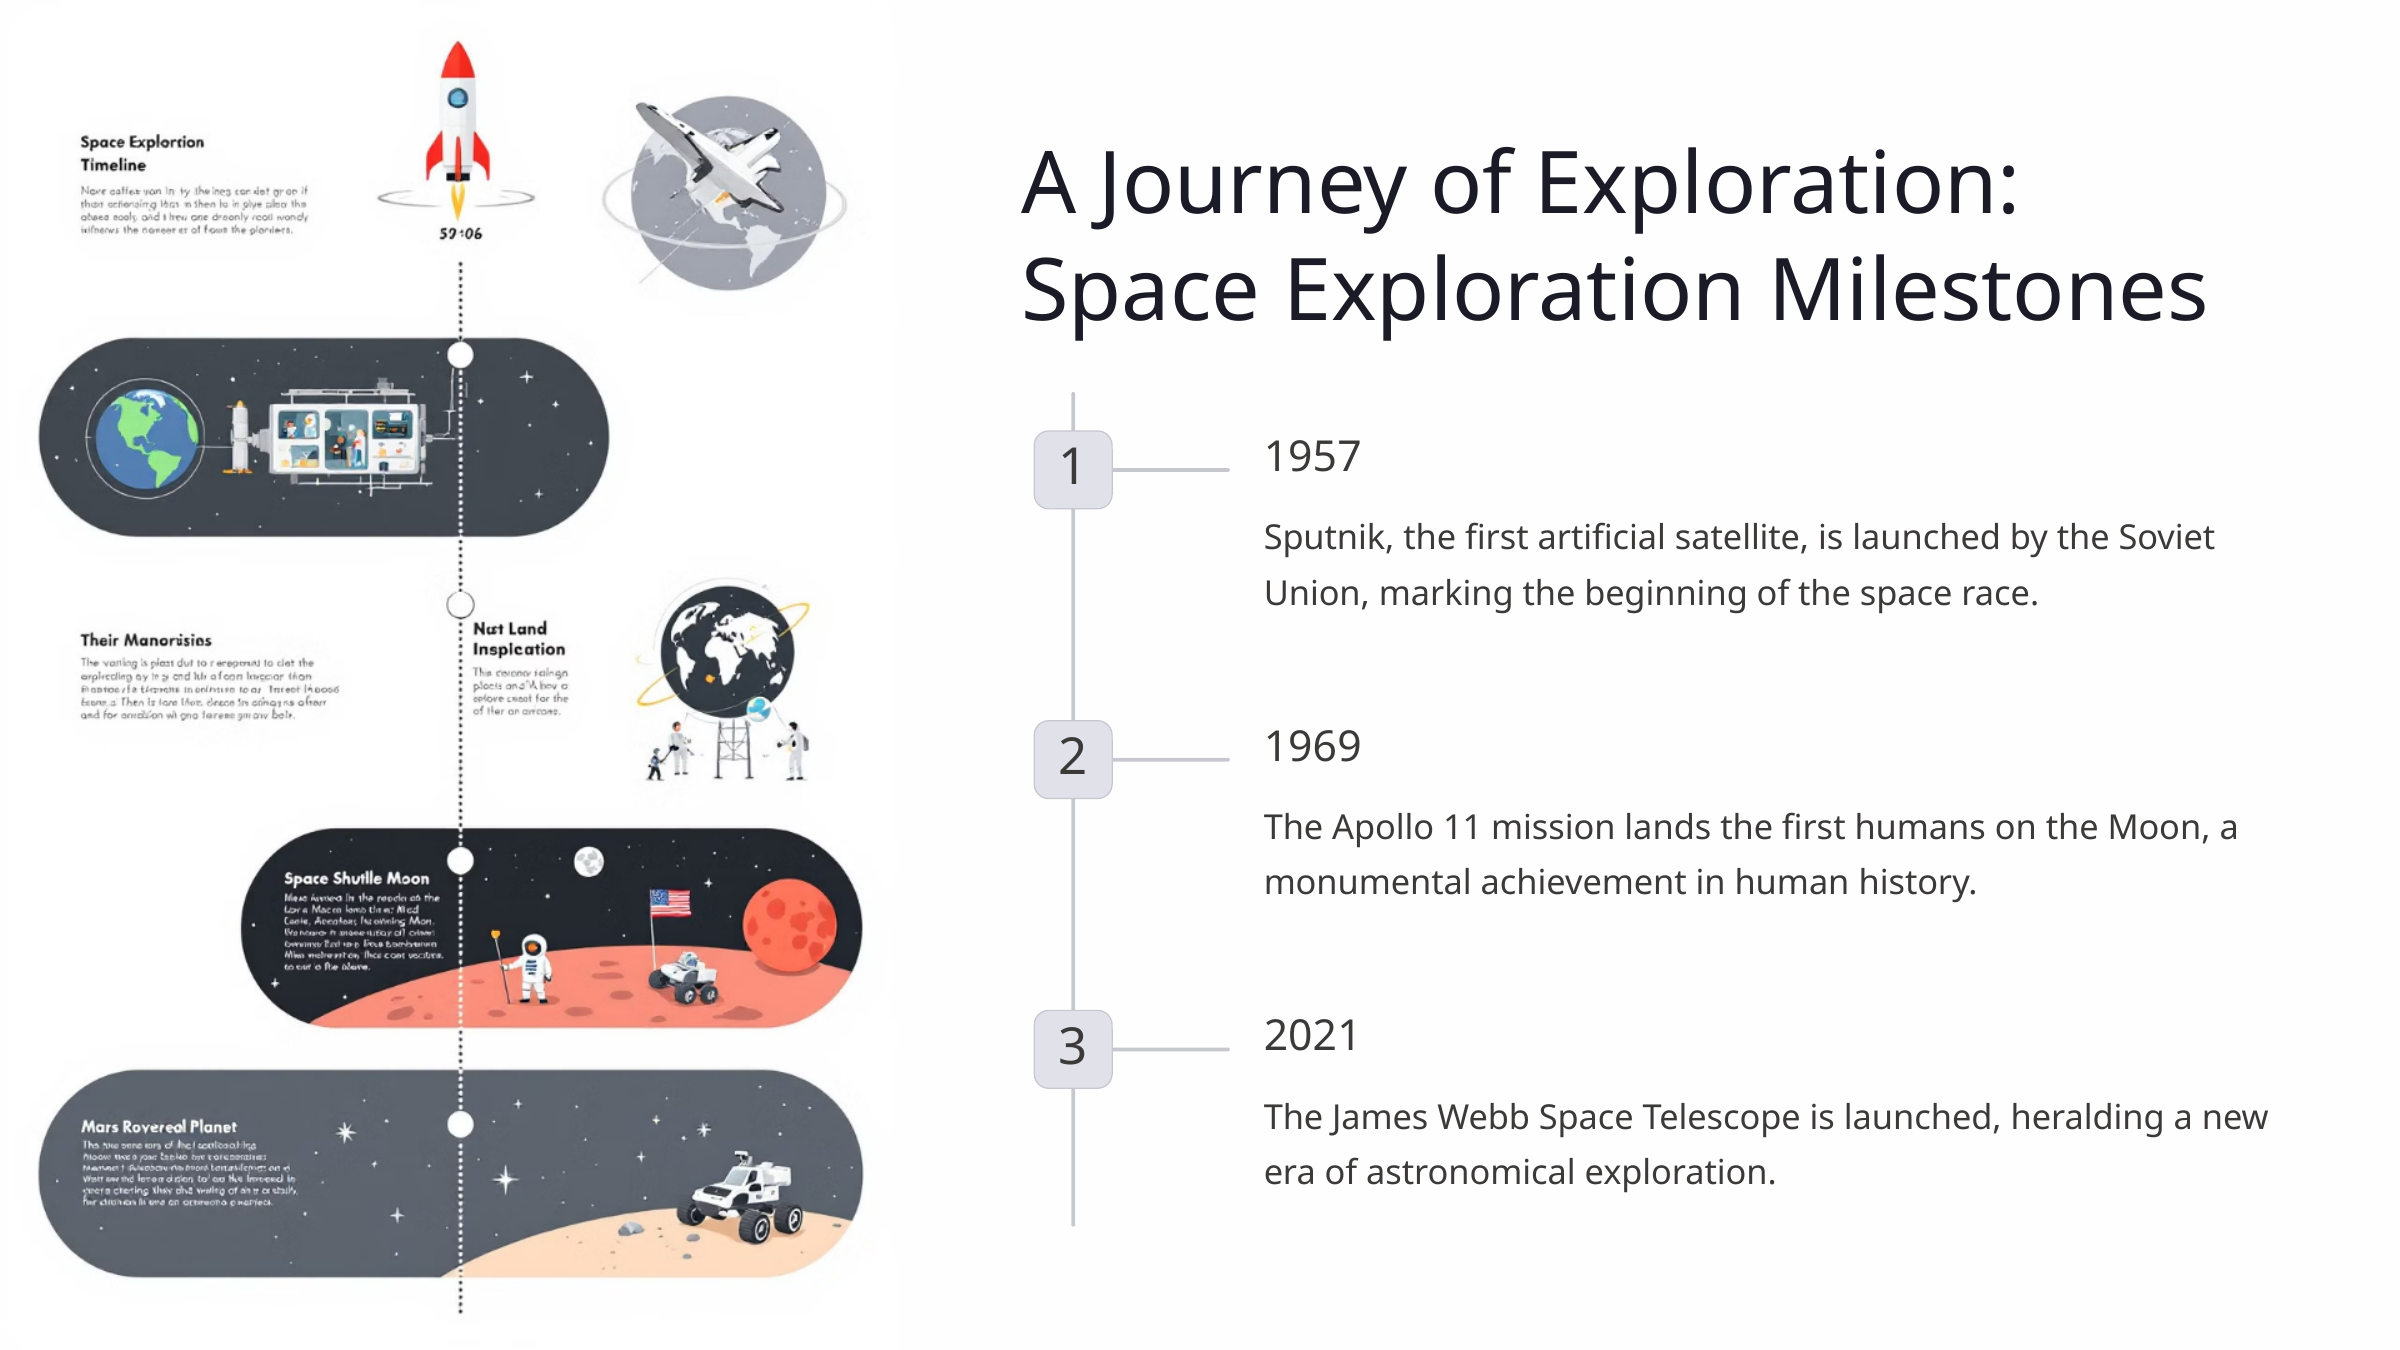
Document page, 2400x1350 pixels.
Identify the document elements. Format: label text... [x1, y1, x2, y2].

text_box [1034, 430, 1113, 509]
text_box [1071, 799, 1076, 1010]
text_box 1969 [1263, 716, 1697, 771]
text_box 2 [1059, 733, 1087, 786]
text_box 1957 [1263, 426, 1697, 481]
text_box [1071, 509, 1076, 720]
text_box A Journey of Exploration: Space Exploration Milestones [1021, 123, 2279, 340]
text_box [1071, 392, 1076, 430]
text_box 2021 [1263, 1006, 1697, 1061]
text_box [1113, 1047, 1230, 1052]
text_box [1071, 1089, 1076, 1227]
text_box The James Webb Space Telescope is launched, heralding a new era of astronomical exploration. [1263, 1081, 2279, 1192]
text_box 1 [1062, 443, 1085, 496]
text_box [1113, 757, 1230, 762]
text_box Sputnik, the first artificial satellite, is launched by the Soviet Union, marking the beginning of the space race. [1263, 501, 2279, 613]
text_box [1113, 468, 1230, 472]
text_box [1034, 1010, 1113, 1089]
text_box 3 [1059, 1023, 1088, 1076]
text_box [1034, 720, 1113, 799]
text_box The Apollo 11 mission lands the first humans on the Moon, a monumental achievement in human history. [1263, 791, 2279, 903]
picture [0, 0, 900, 1350]
